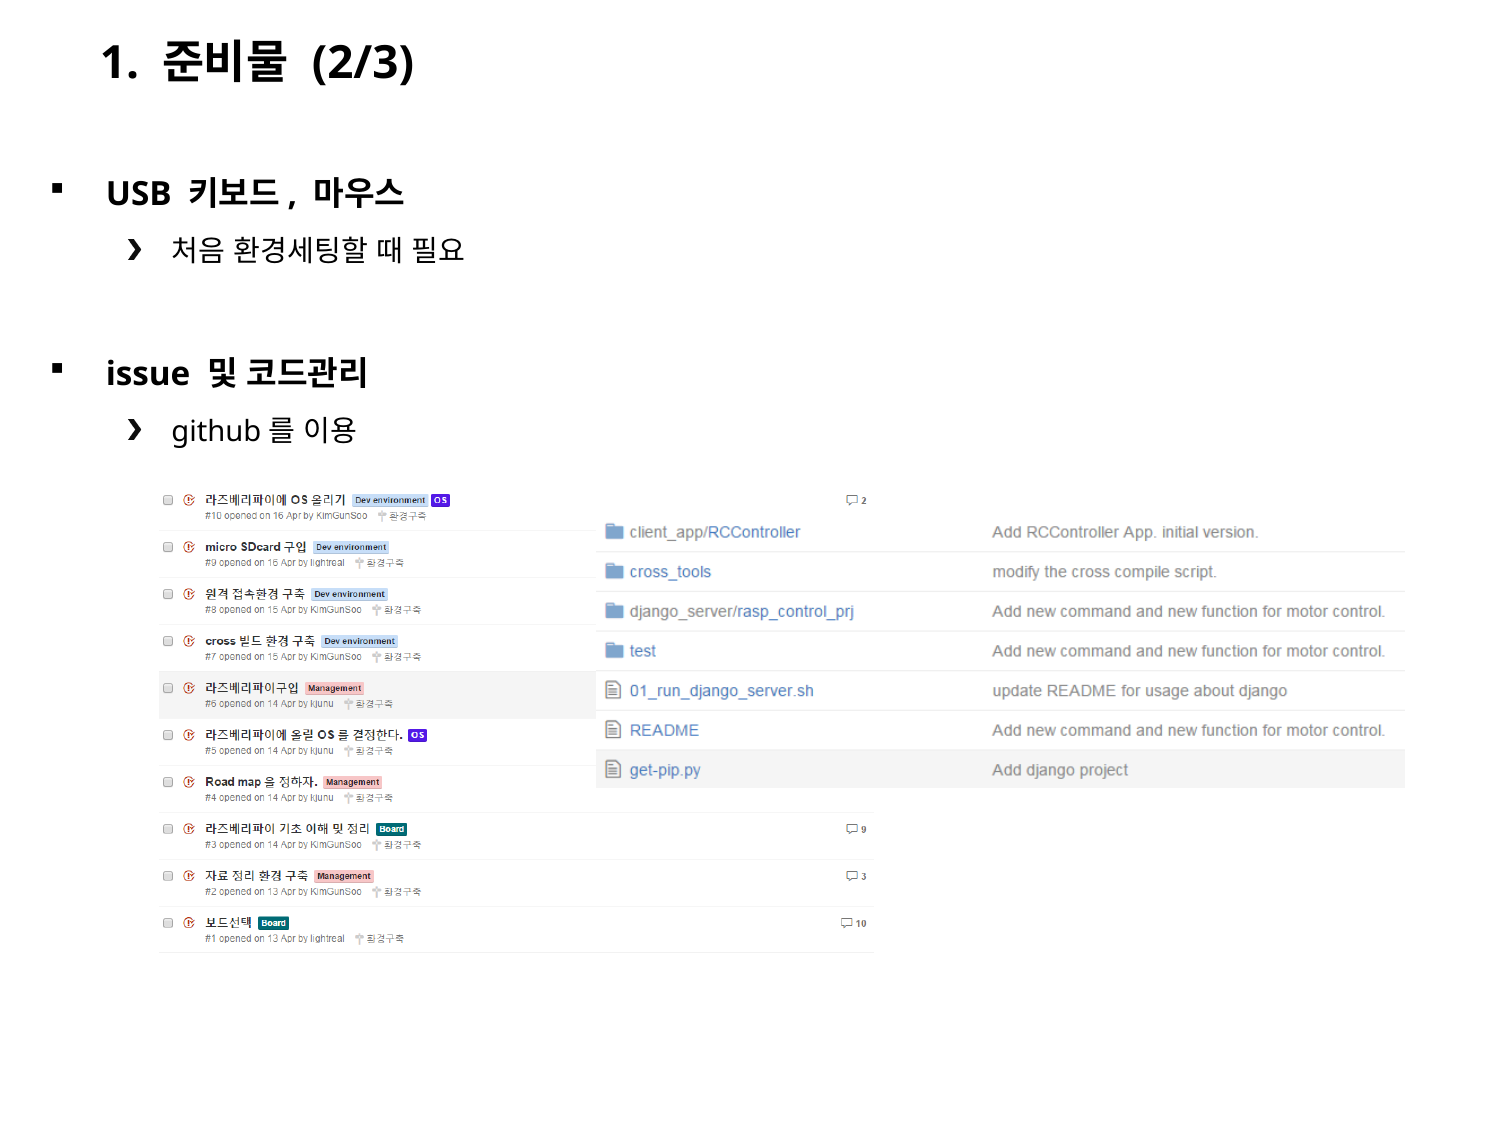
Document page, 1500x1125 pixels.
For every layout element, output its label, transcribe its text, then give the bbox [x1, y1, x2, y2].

picture [124, 419, 145, 440]
picture [159, 483, 1406, 953]
title 1. 준비물 (2/3) [84, 18, 1432, 102]
list USB 키보드, 마우스 처음 환경세팅할 때 필요 issue 및 코드관리 github를 이용 [34, 149, 1465, 1053]
picture [124, 239, 145, 260]
